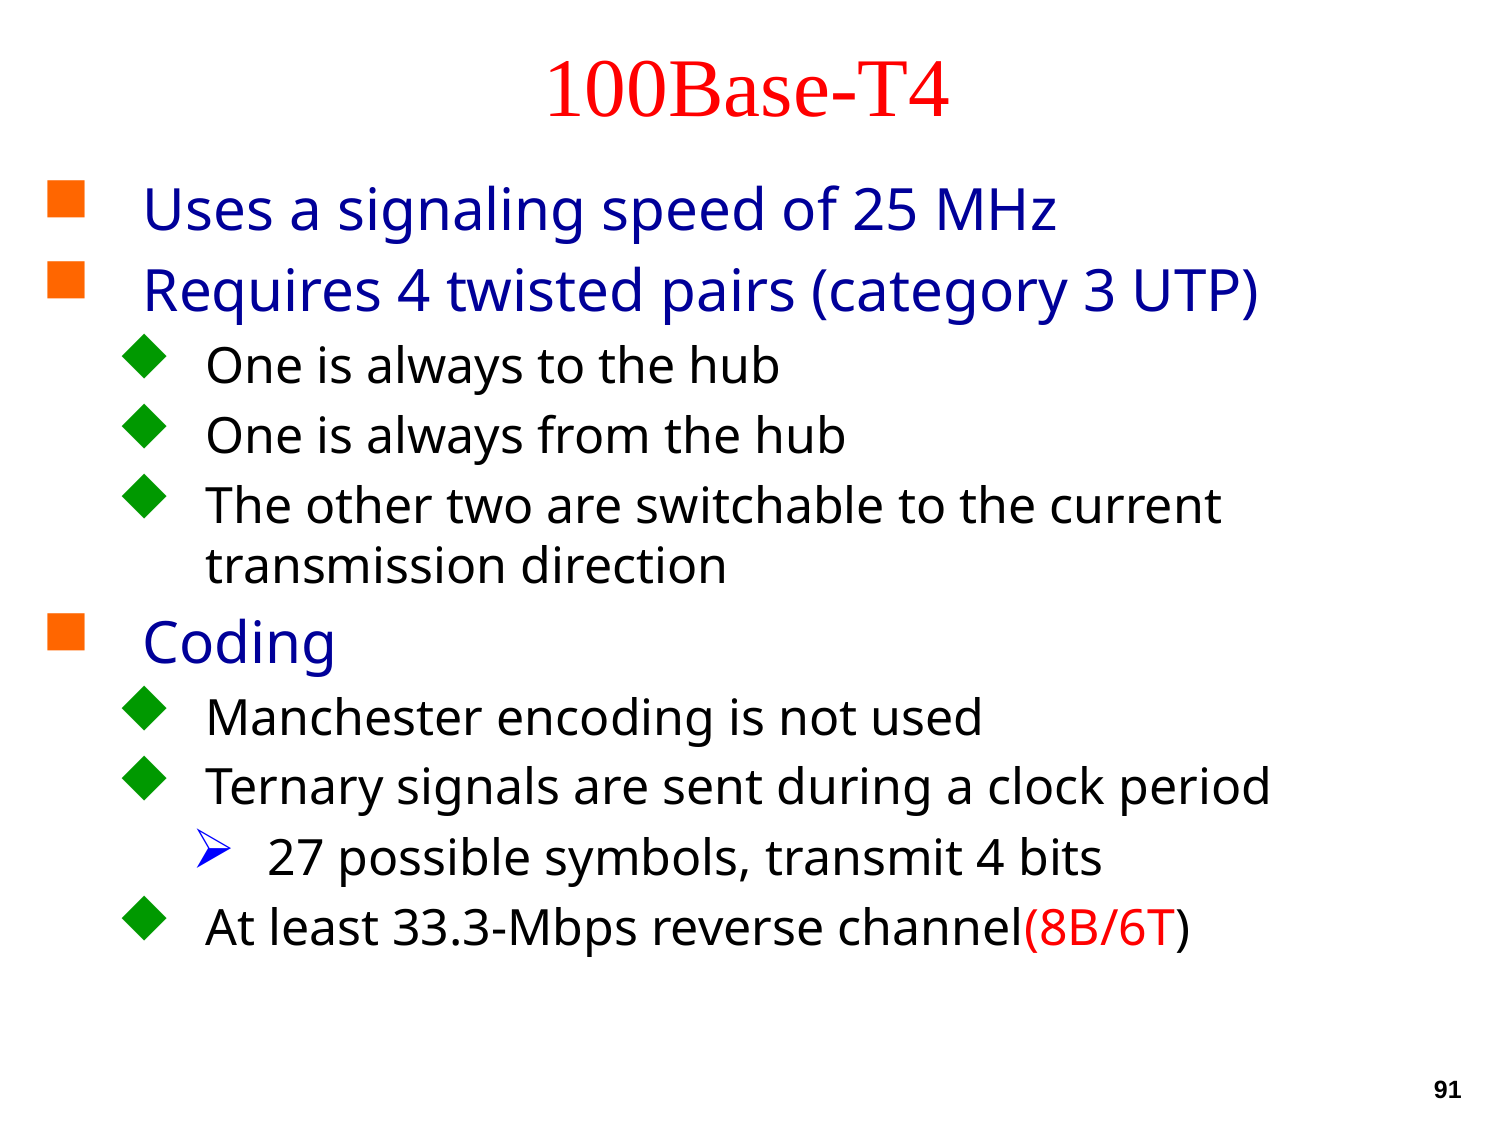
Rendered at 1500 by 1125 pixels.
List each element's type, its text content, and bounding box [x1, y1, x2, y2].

list Uses a signaling speed of 25 MHz Requires 4 twisted pairs (category 3 UTP) One is always to the hub One is always from the hub The other two are switchable to the current transmission direction Coding Manchester encoding is not used Ternary signals are sent during a clock period 27 possible symbols, transmit 4 bits At least 33.3-Mbps reverse channel(8B/6T) [27, 164, 1463, 1093]
title 100Base-T4 [25, 25, 1469, 141]
